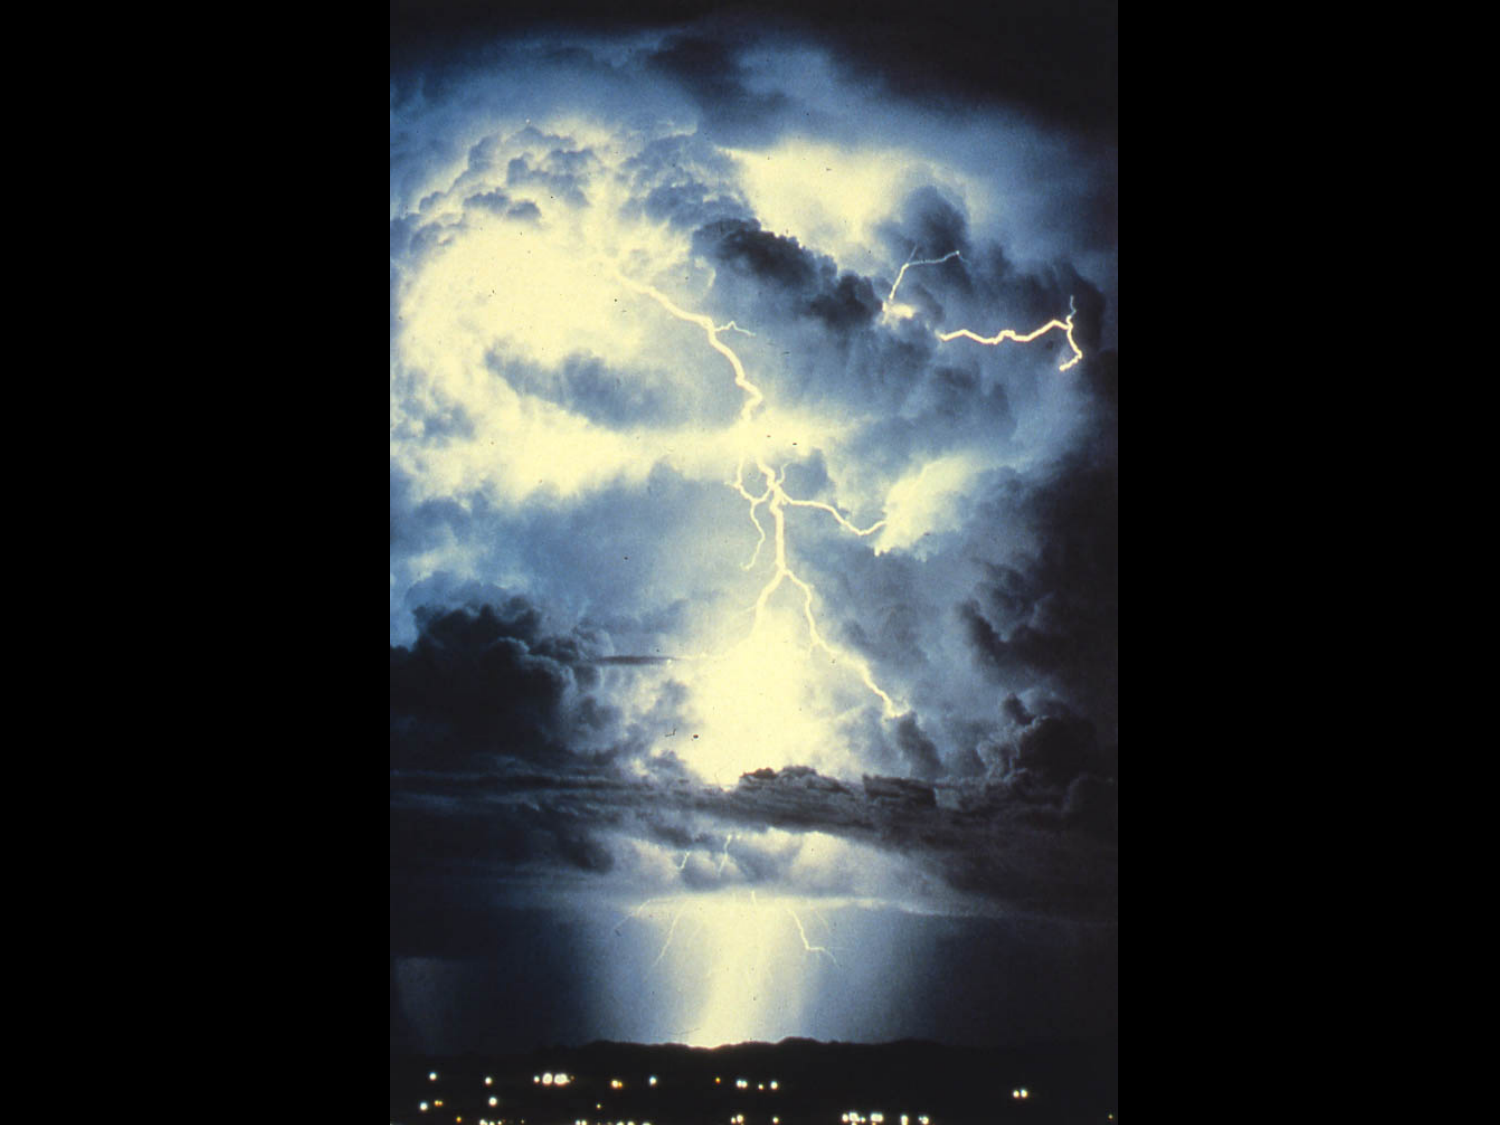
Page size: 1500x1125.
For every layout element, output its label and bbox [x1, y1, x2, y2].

picture [390, 0, 1118, 1125]
